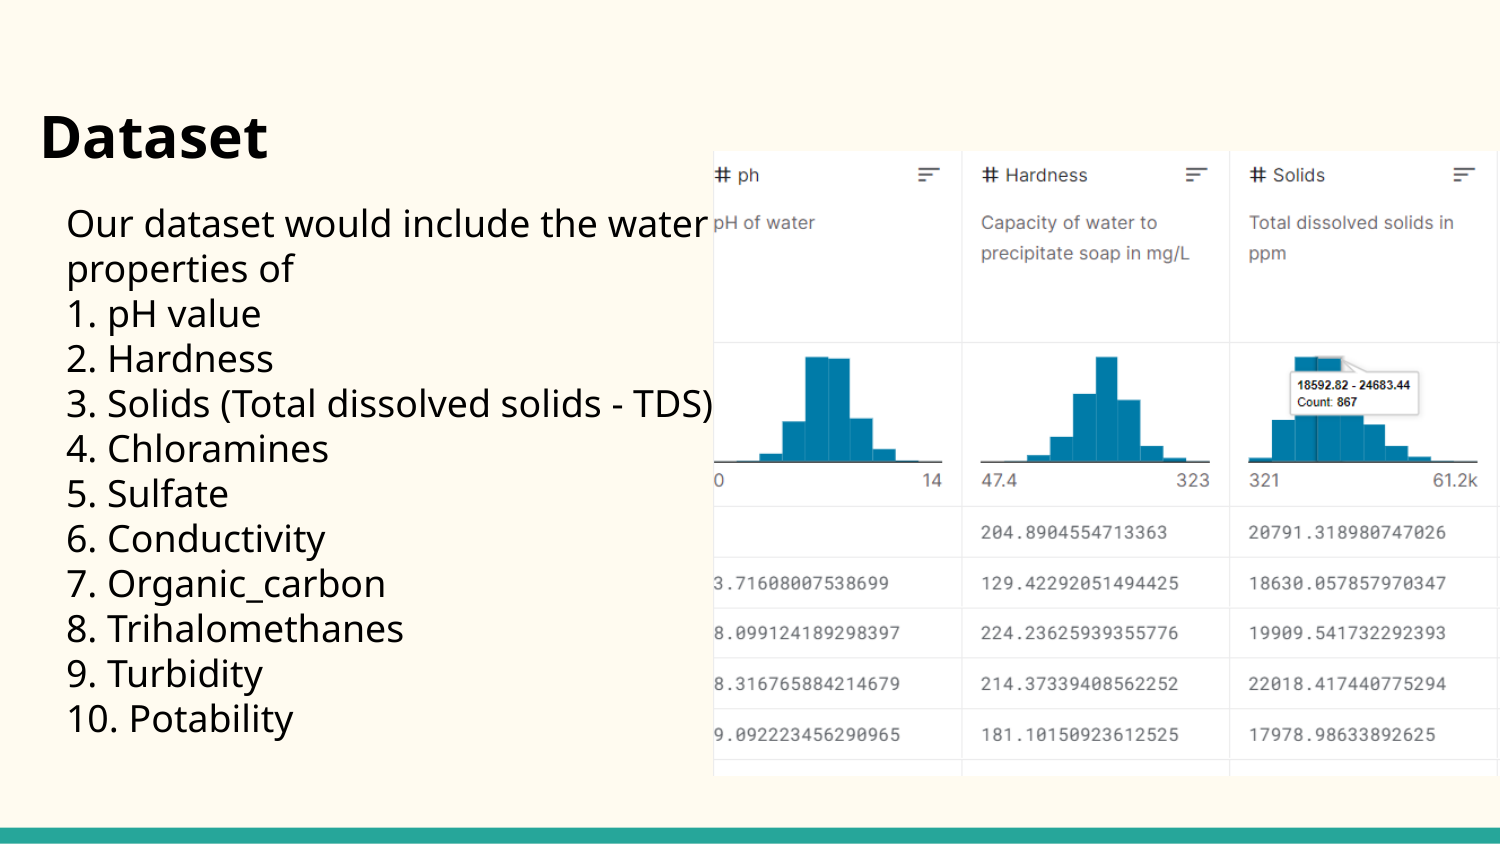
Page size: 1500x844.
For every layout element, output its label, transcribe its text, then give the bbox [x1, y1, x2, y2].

title Dataset [24, 84, 1423, 185]
picture [712, 151, 1500, 776]
list Our dataset would include the water properties of 1. pH value 2. Hardness 3. Solids (Total dissolved solids - TDS) 4. Chloramines 5. Sulfate 6. Conductivity 7. Organic_carbon 8. Trihalomethanes 9. Turbidity 10. Potability [51, 184, 707, 743]
